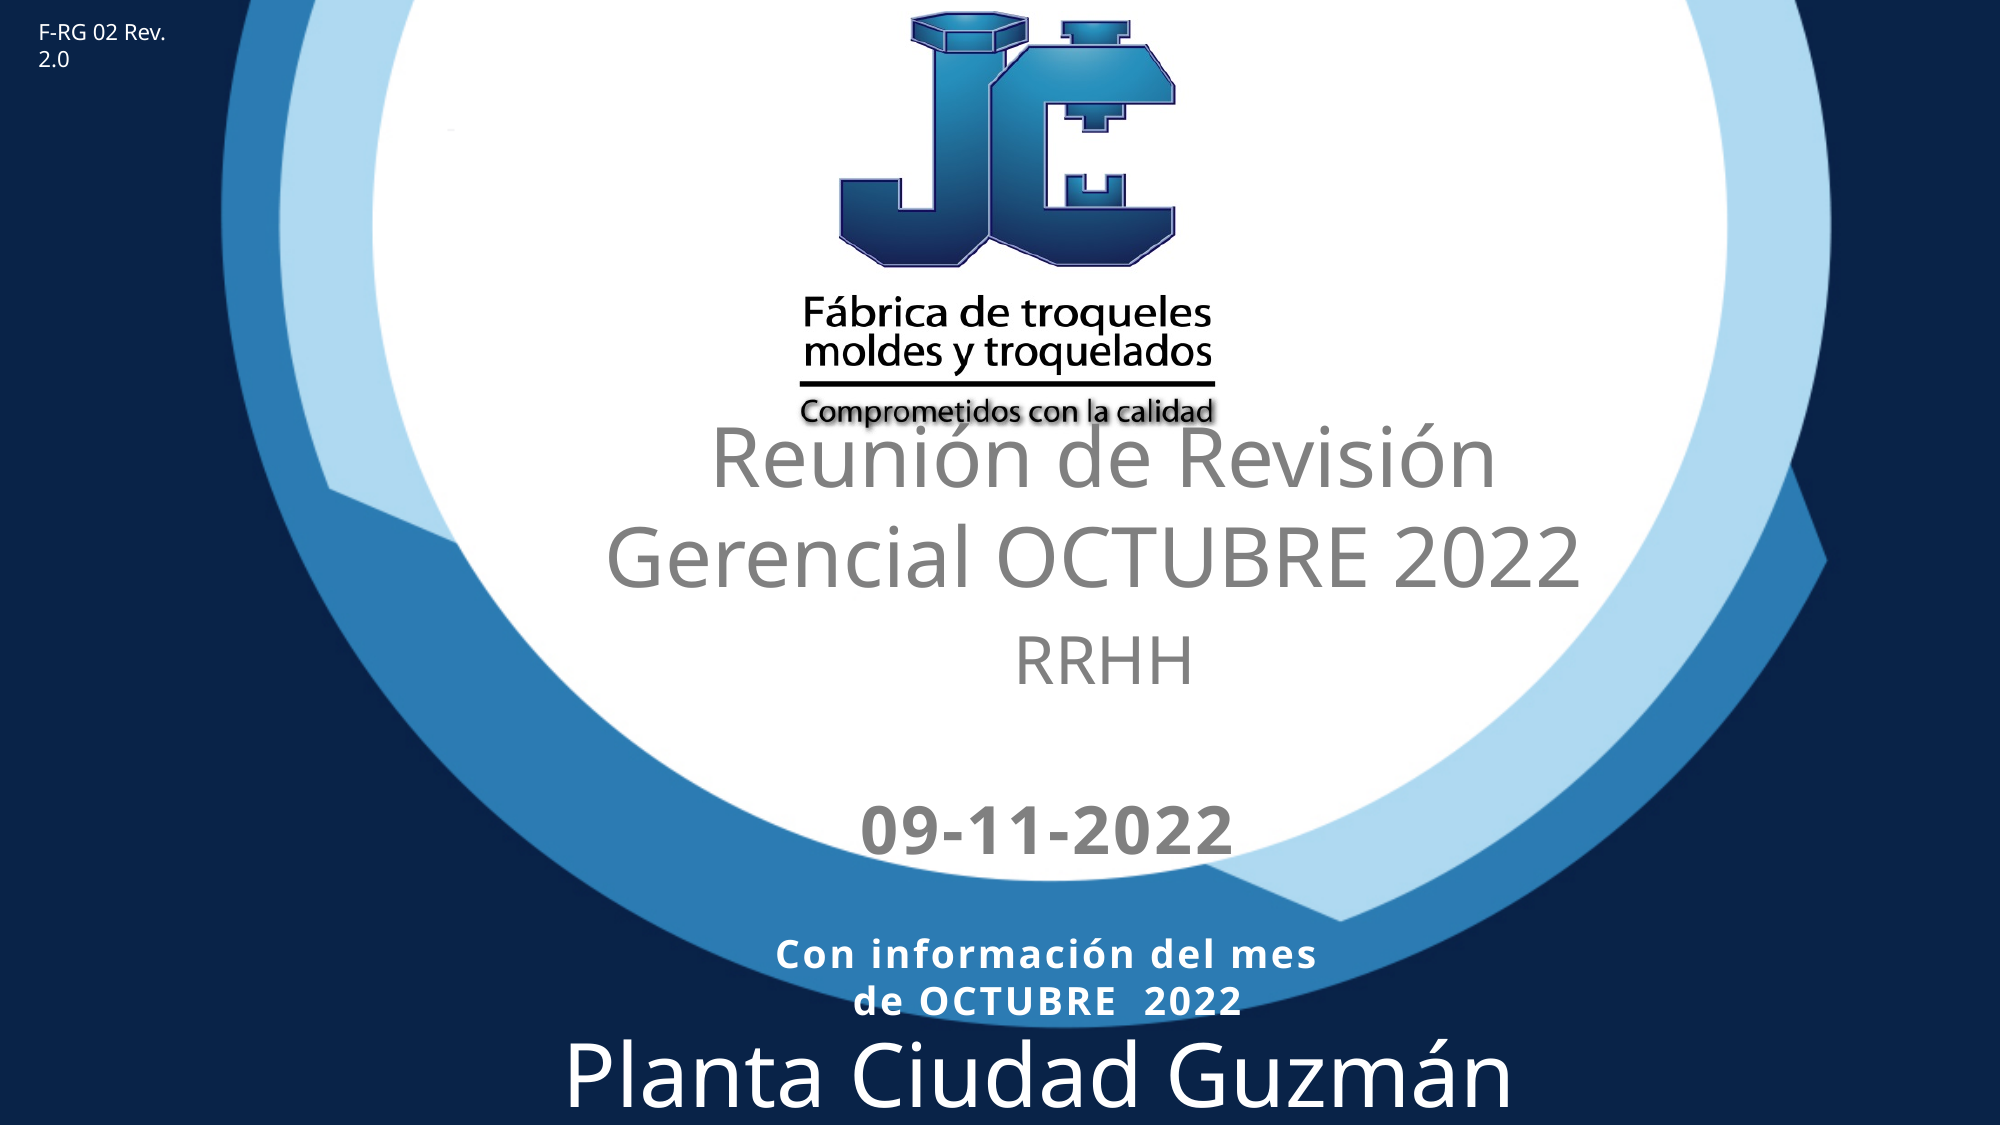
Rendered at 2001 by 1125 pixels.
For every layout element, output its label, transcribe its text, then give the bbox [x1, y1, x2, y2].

text_box F-RG 02 Rev. 2.0 [23, 11, 212, 80]
picture [0, 0, 2000, 1125]
list Reunión de Revisión Gerencial OCTUBRE 2022 RRHH [547, 396, 1663, 739]
text_box 09-11-2022 Con información del mes de OCTUBRE 2022 [740, 777, 1355, 988]
subtitle Planta Ciudad Guzmán [39, 1010, 2000, 1125]
